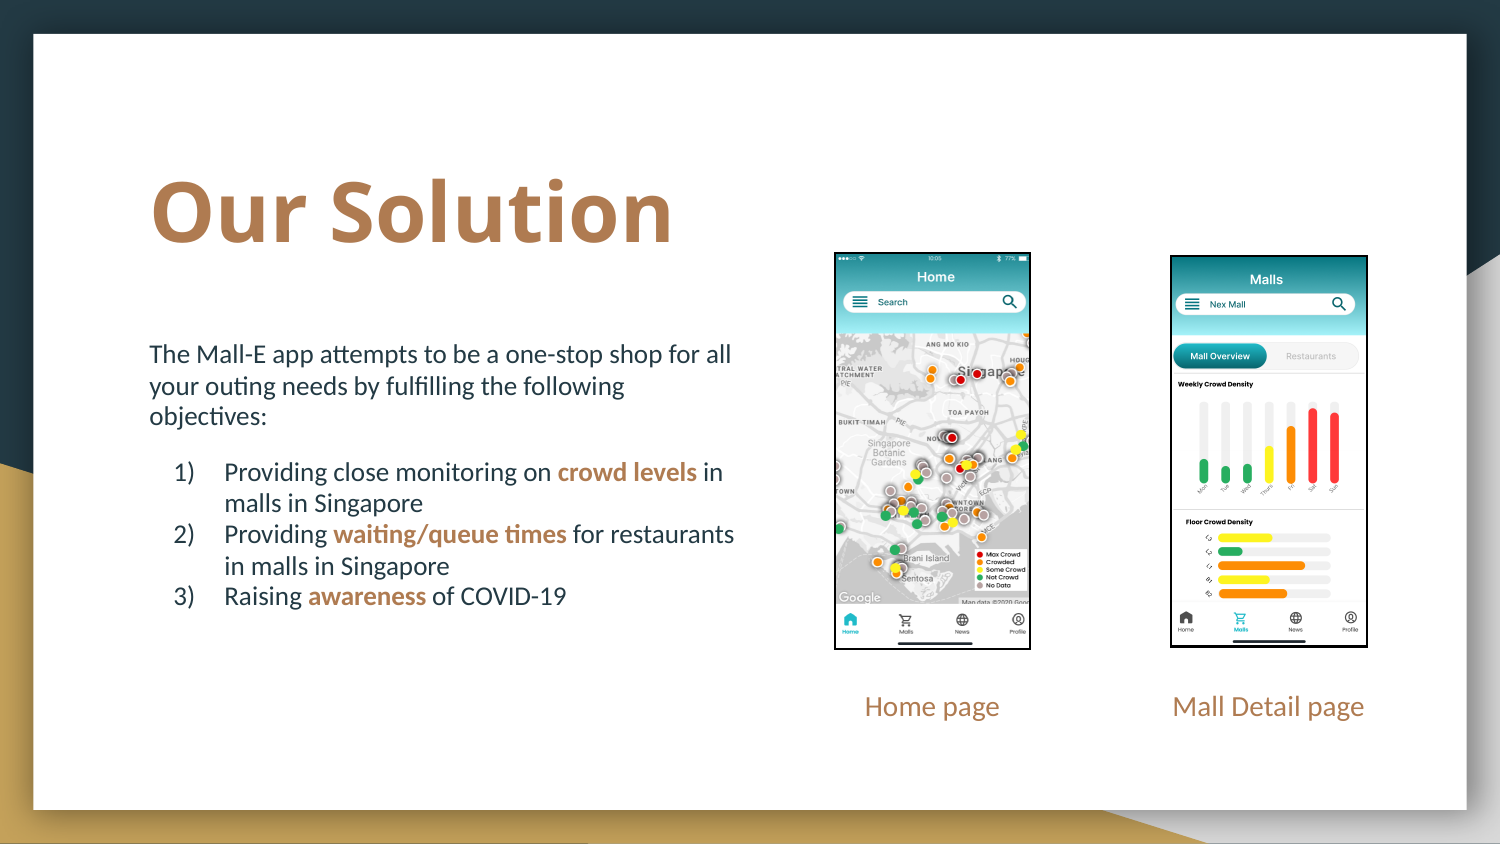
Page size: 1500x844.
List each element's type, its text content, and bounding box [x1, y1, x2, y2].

title Our Solution [134, 138, 1366, 296]
picture [835, 253, 1030, 649]
list The Mall-E app attempts to be a one-stop shop for all your outing needs by fulfilling the following objectives: Providing close monitoring on crowd levels in malls in Singapore Providing waiting/queue times for restaurants in malls in Singapore Raising awareness of COVID-19 [134, 324, 762, 729]
text_box Home page [848, 672, 1017, 738]
picture [1171, 256, 1366, 646]
text_box Mall Detail page [1153, 672, 1385, 738]
